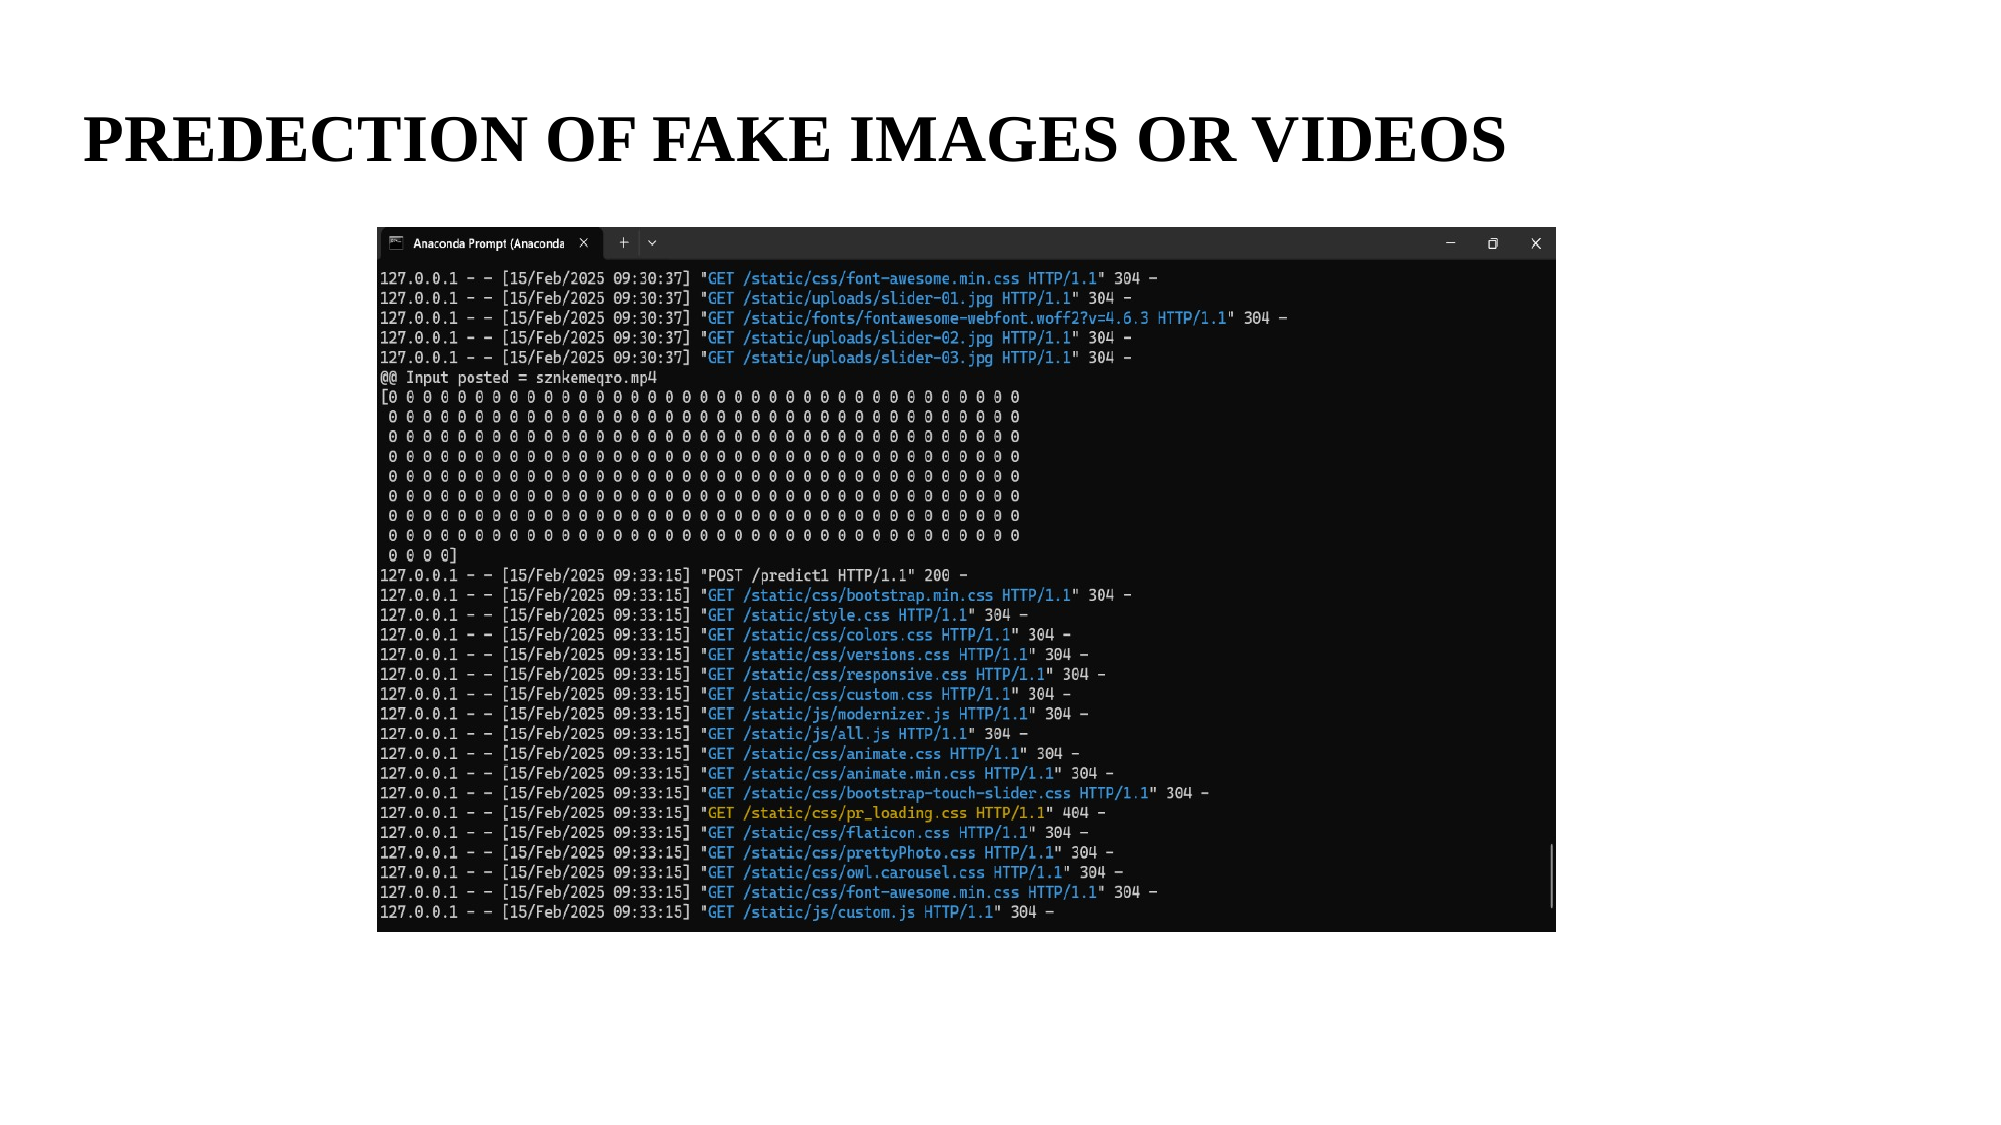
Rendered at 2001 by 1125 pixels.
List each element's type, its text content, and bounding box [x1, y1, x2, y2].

picture [377, 227, 1556, 932]
list [98, 174, 1824, 889]
title PREDECTION OF FAKE IMAGES OR VIDEOS [68, 31, 1875, 249]
